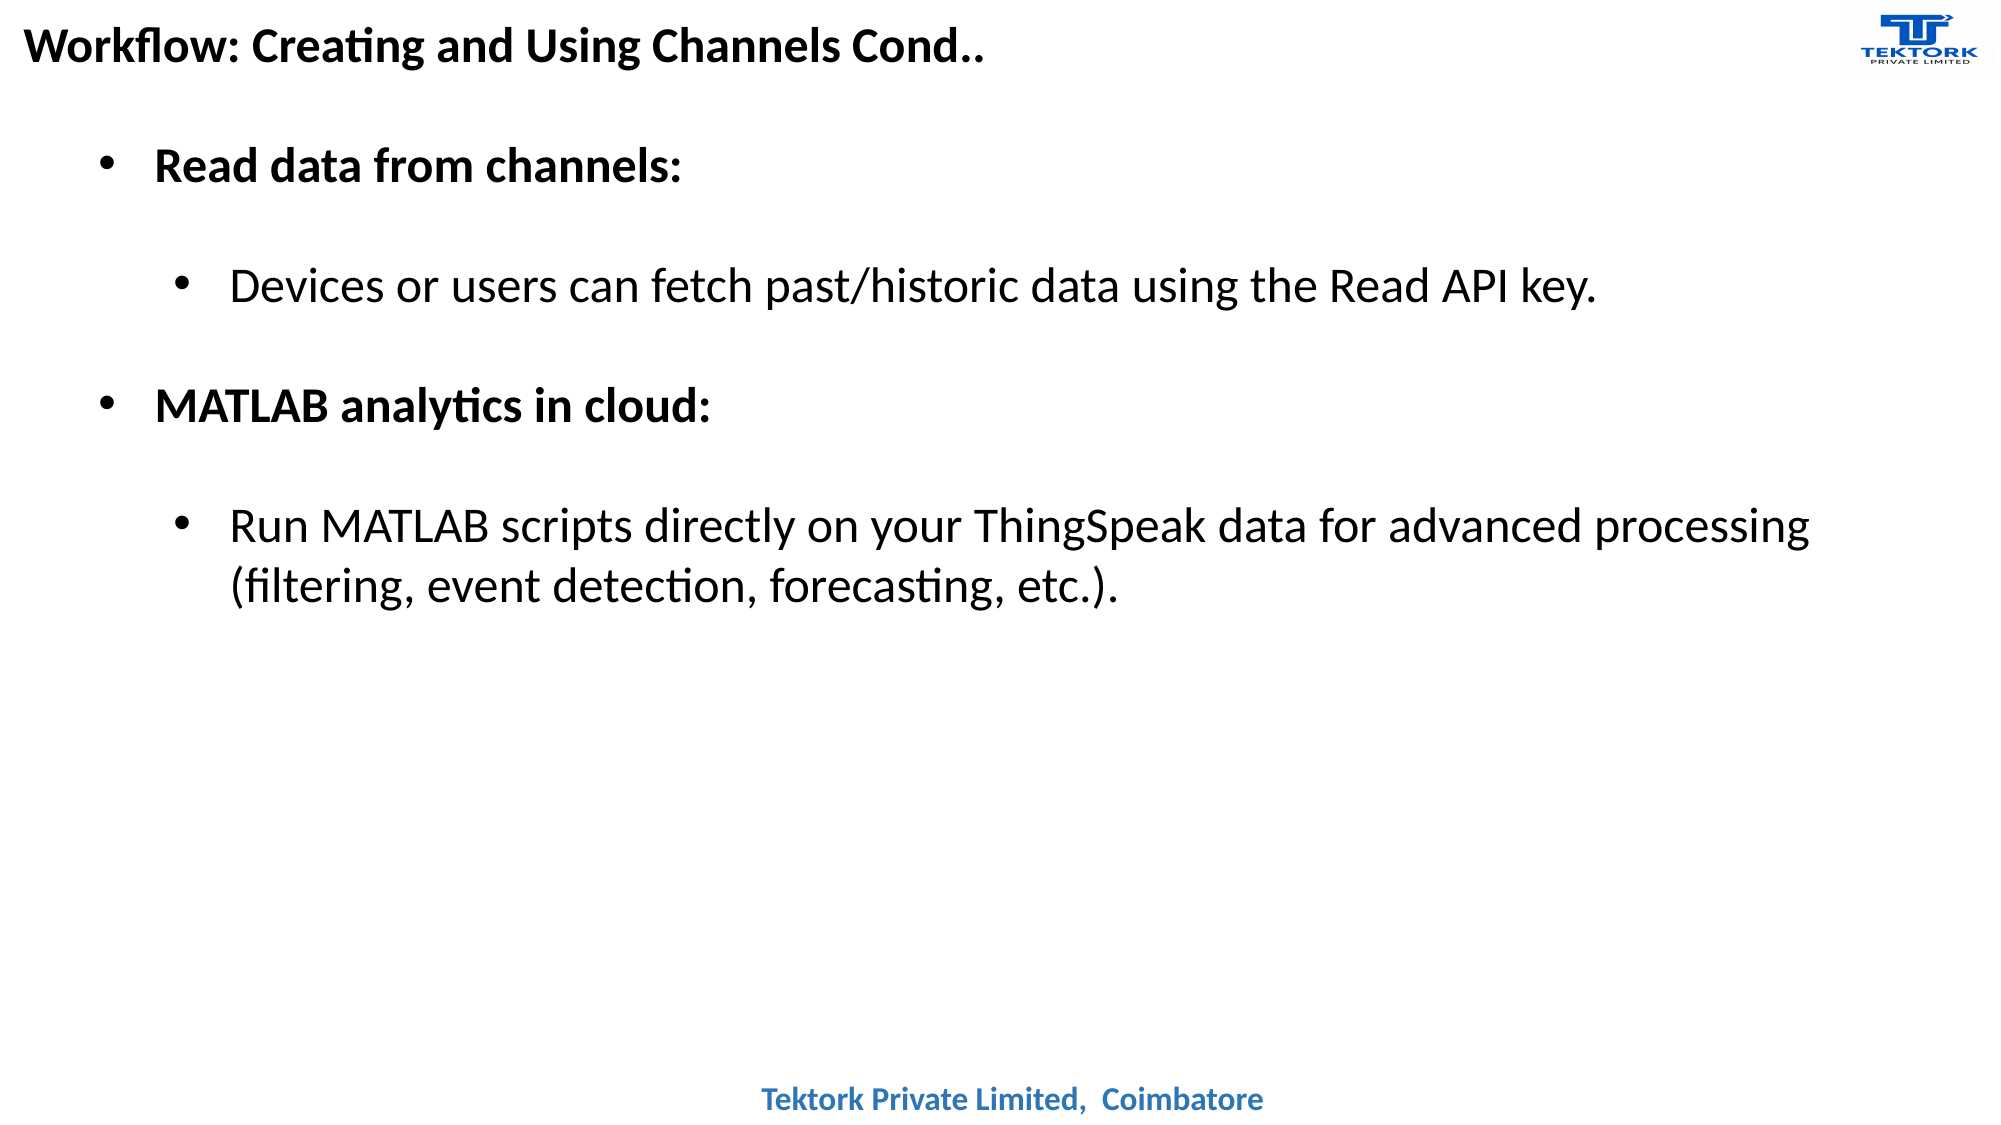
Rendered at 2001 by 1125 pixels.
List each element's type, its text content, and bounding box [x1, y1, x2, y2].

text_box Tektork Private Limited, Coimbatore [419, 1070, 1608, 1125]
text_box Workflow: Creating and Using Channels Cond.. Read data from channels: Devices or users can fetch past/historic data using the Read API key. MATLAB analytics in cloud: Run MATLAB scripts directly on your ThingSpeak data for advanced processing (filtering, event detection, forecasting, etc.). [23, 12, 1982, 613]
picture [1845, 1, 1995, 80]
